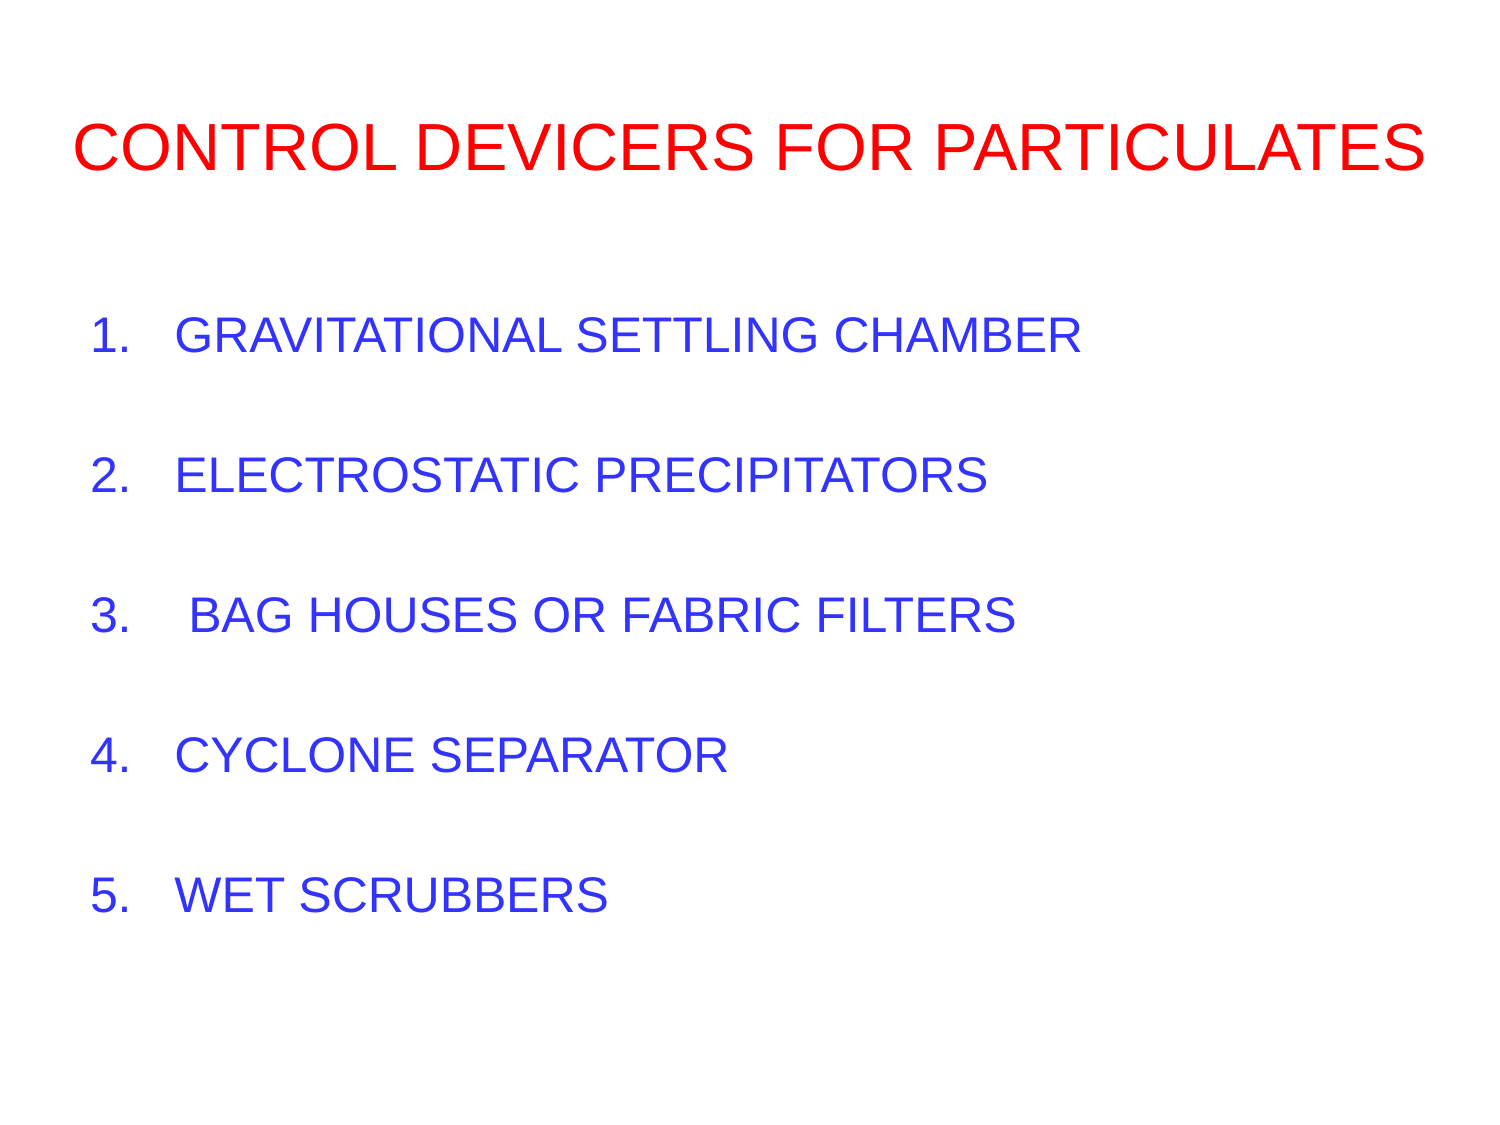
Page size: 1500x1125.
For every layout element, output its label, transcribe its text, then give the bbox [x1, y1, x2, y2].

title CONTROL DEVICERS FOR PARTICULATES [37, 50, 1463, 238]
list GRAVITATIONAL SETTLING CHAMBER ELECTROSTATIC PRECIPITATORS BAG HOUSES OR FABRIC FILTERS CYCLONE SEPARATOR WET SCRUBBERS [75, 295, 1425, 1038]
